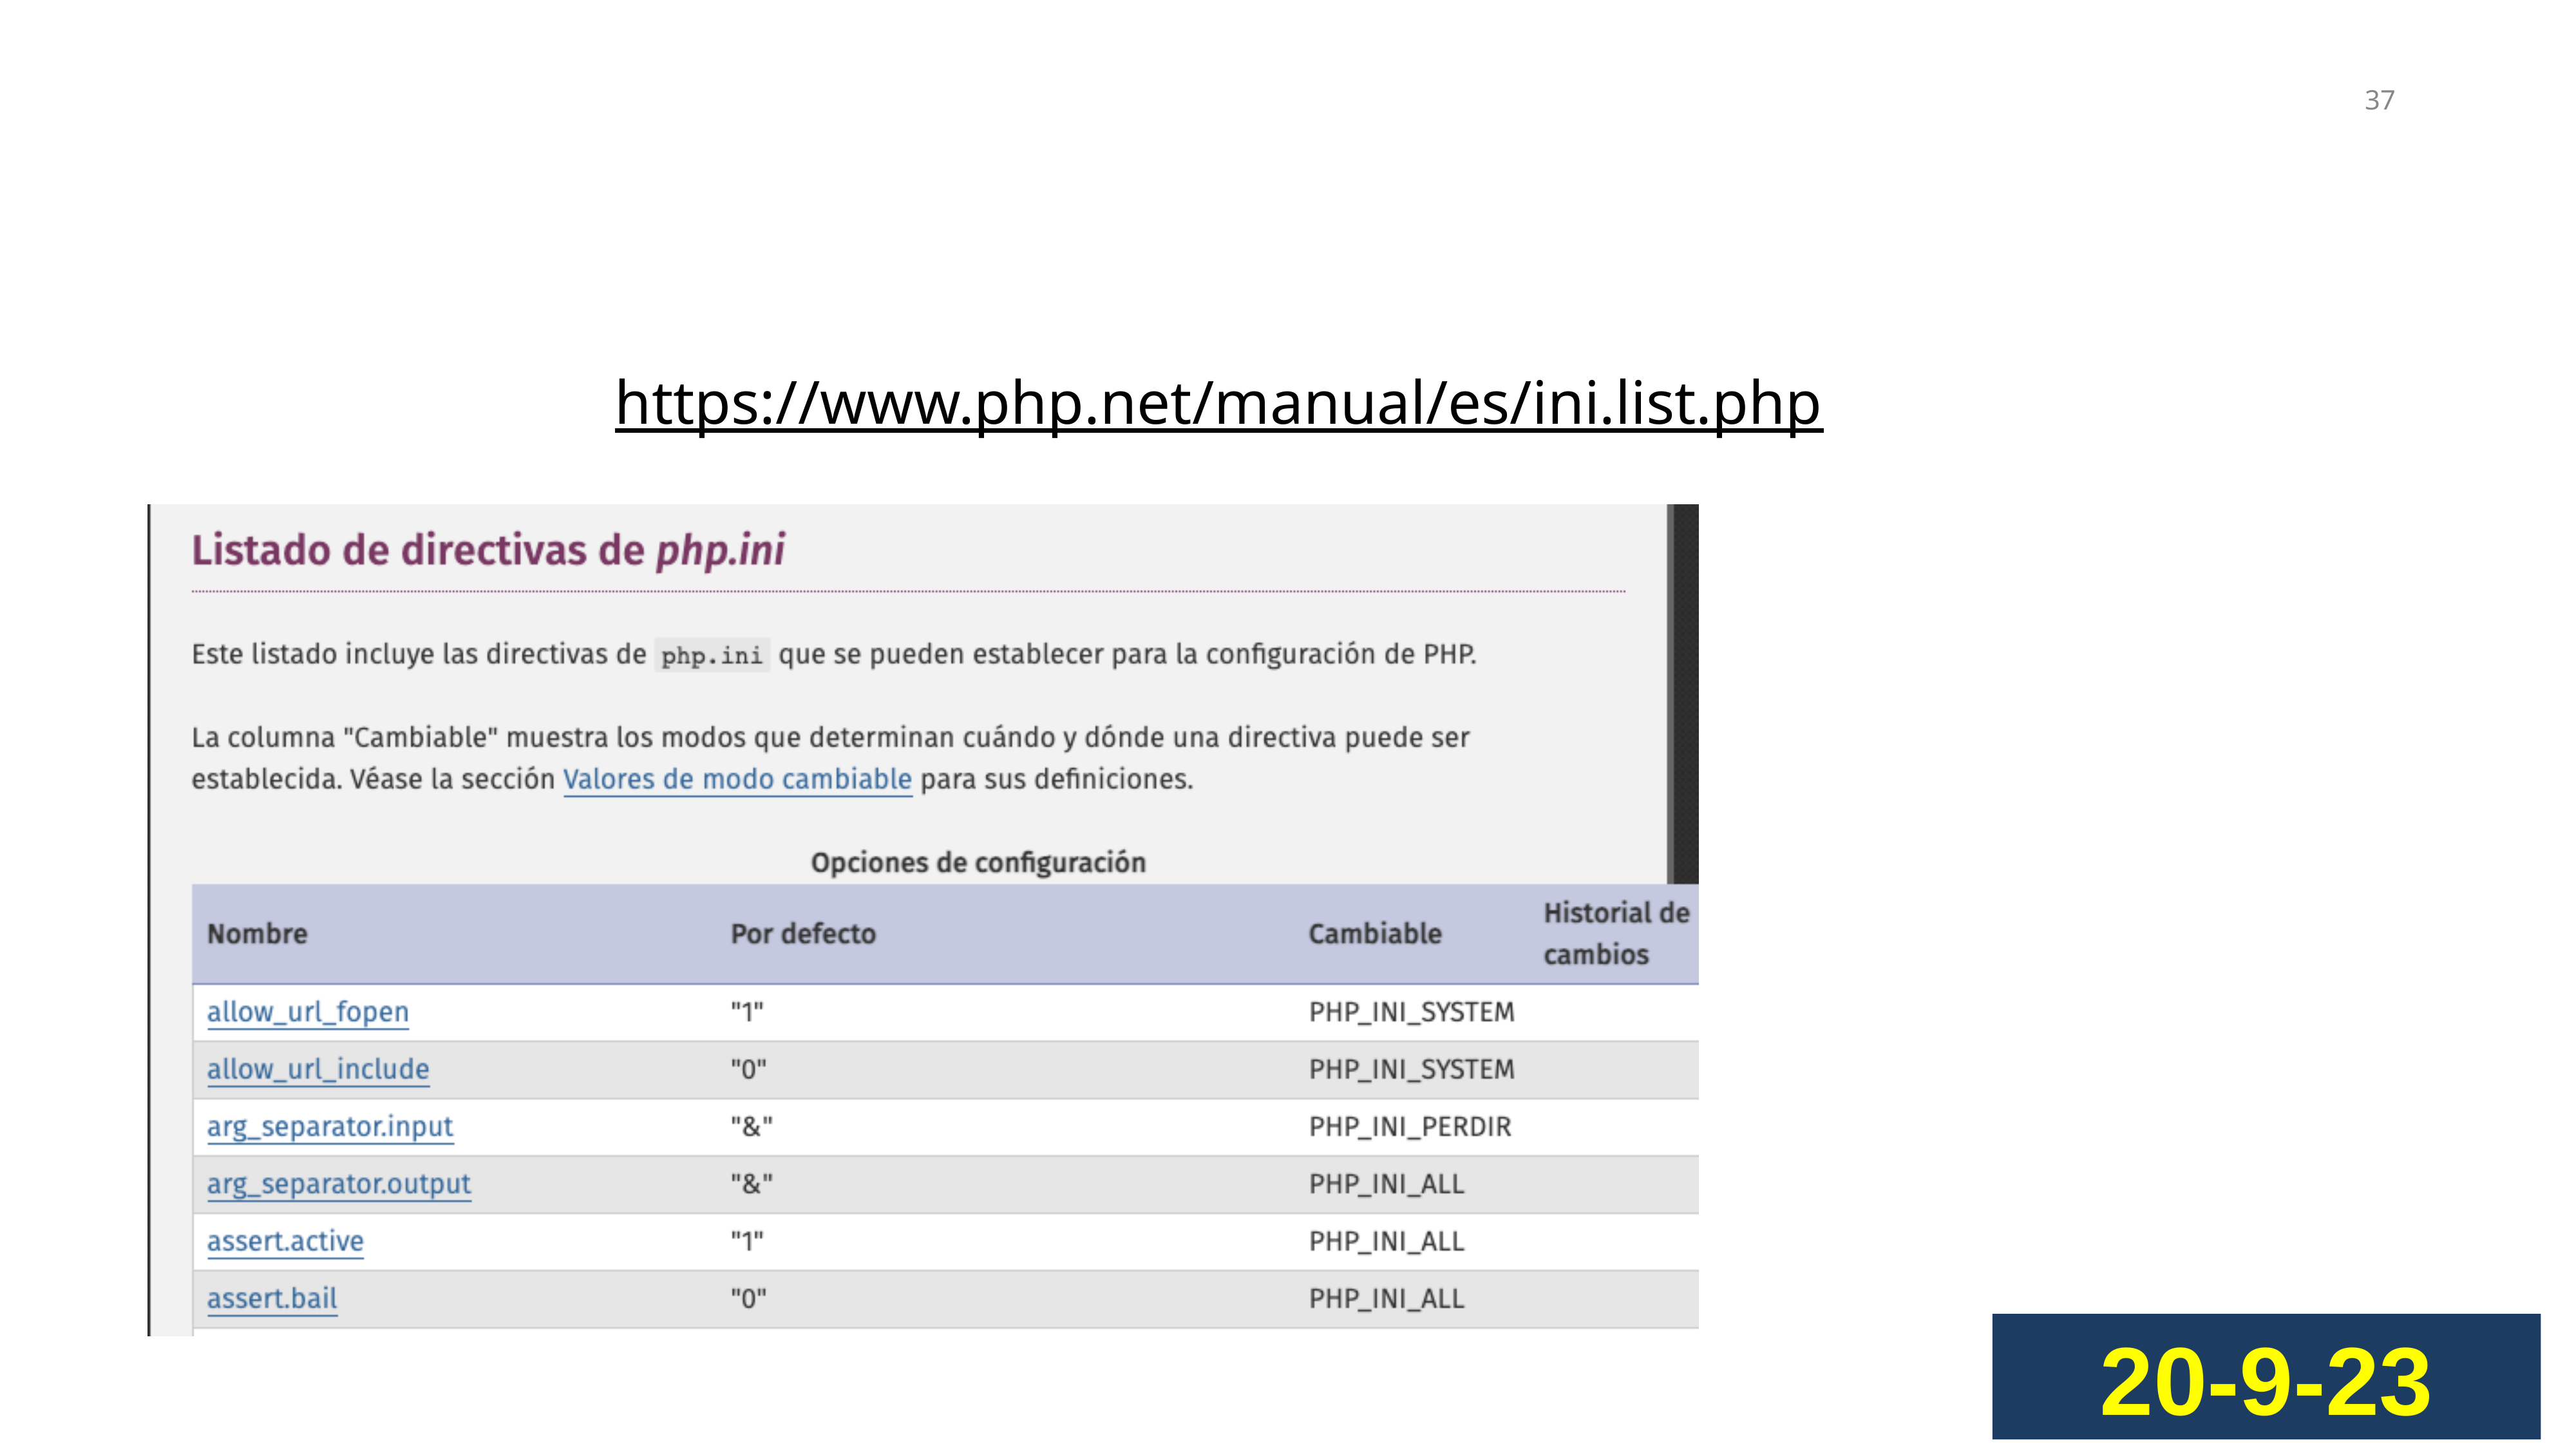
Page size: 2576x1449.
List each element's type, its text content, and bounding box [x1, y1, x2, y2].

list https://www.php.net/manual/es/ini.list.php [63, 343, 2371, 451]
text_box 20-9-23 [1992, 1314, 2541, 1440]
slide_number 37 [2212, 68, 2405, 135]
picture [147, 504, 1699, 1336]
